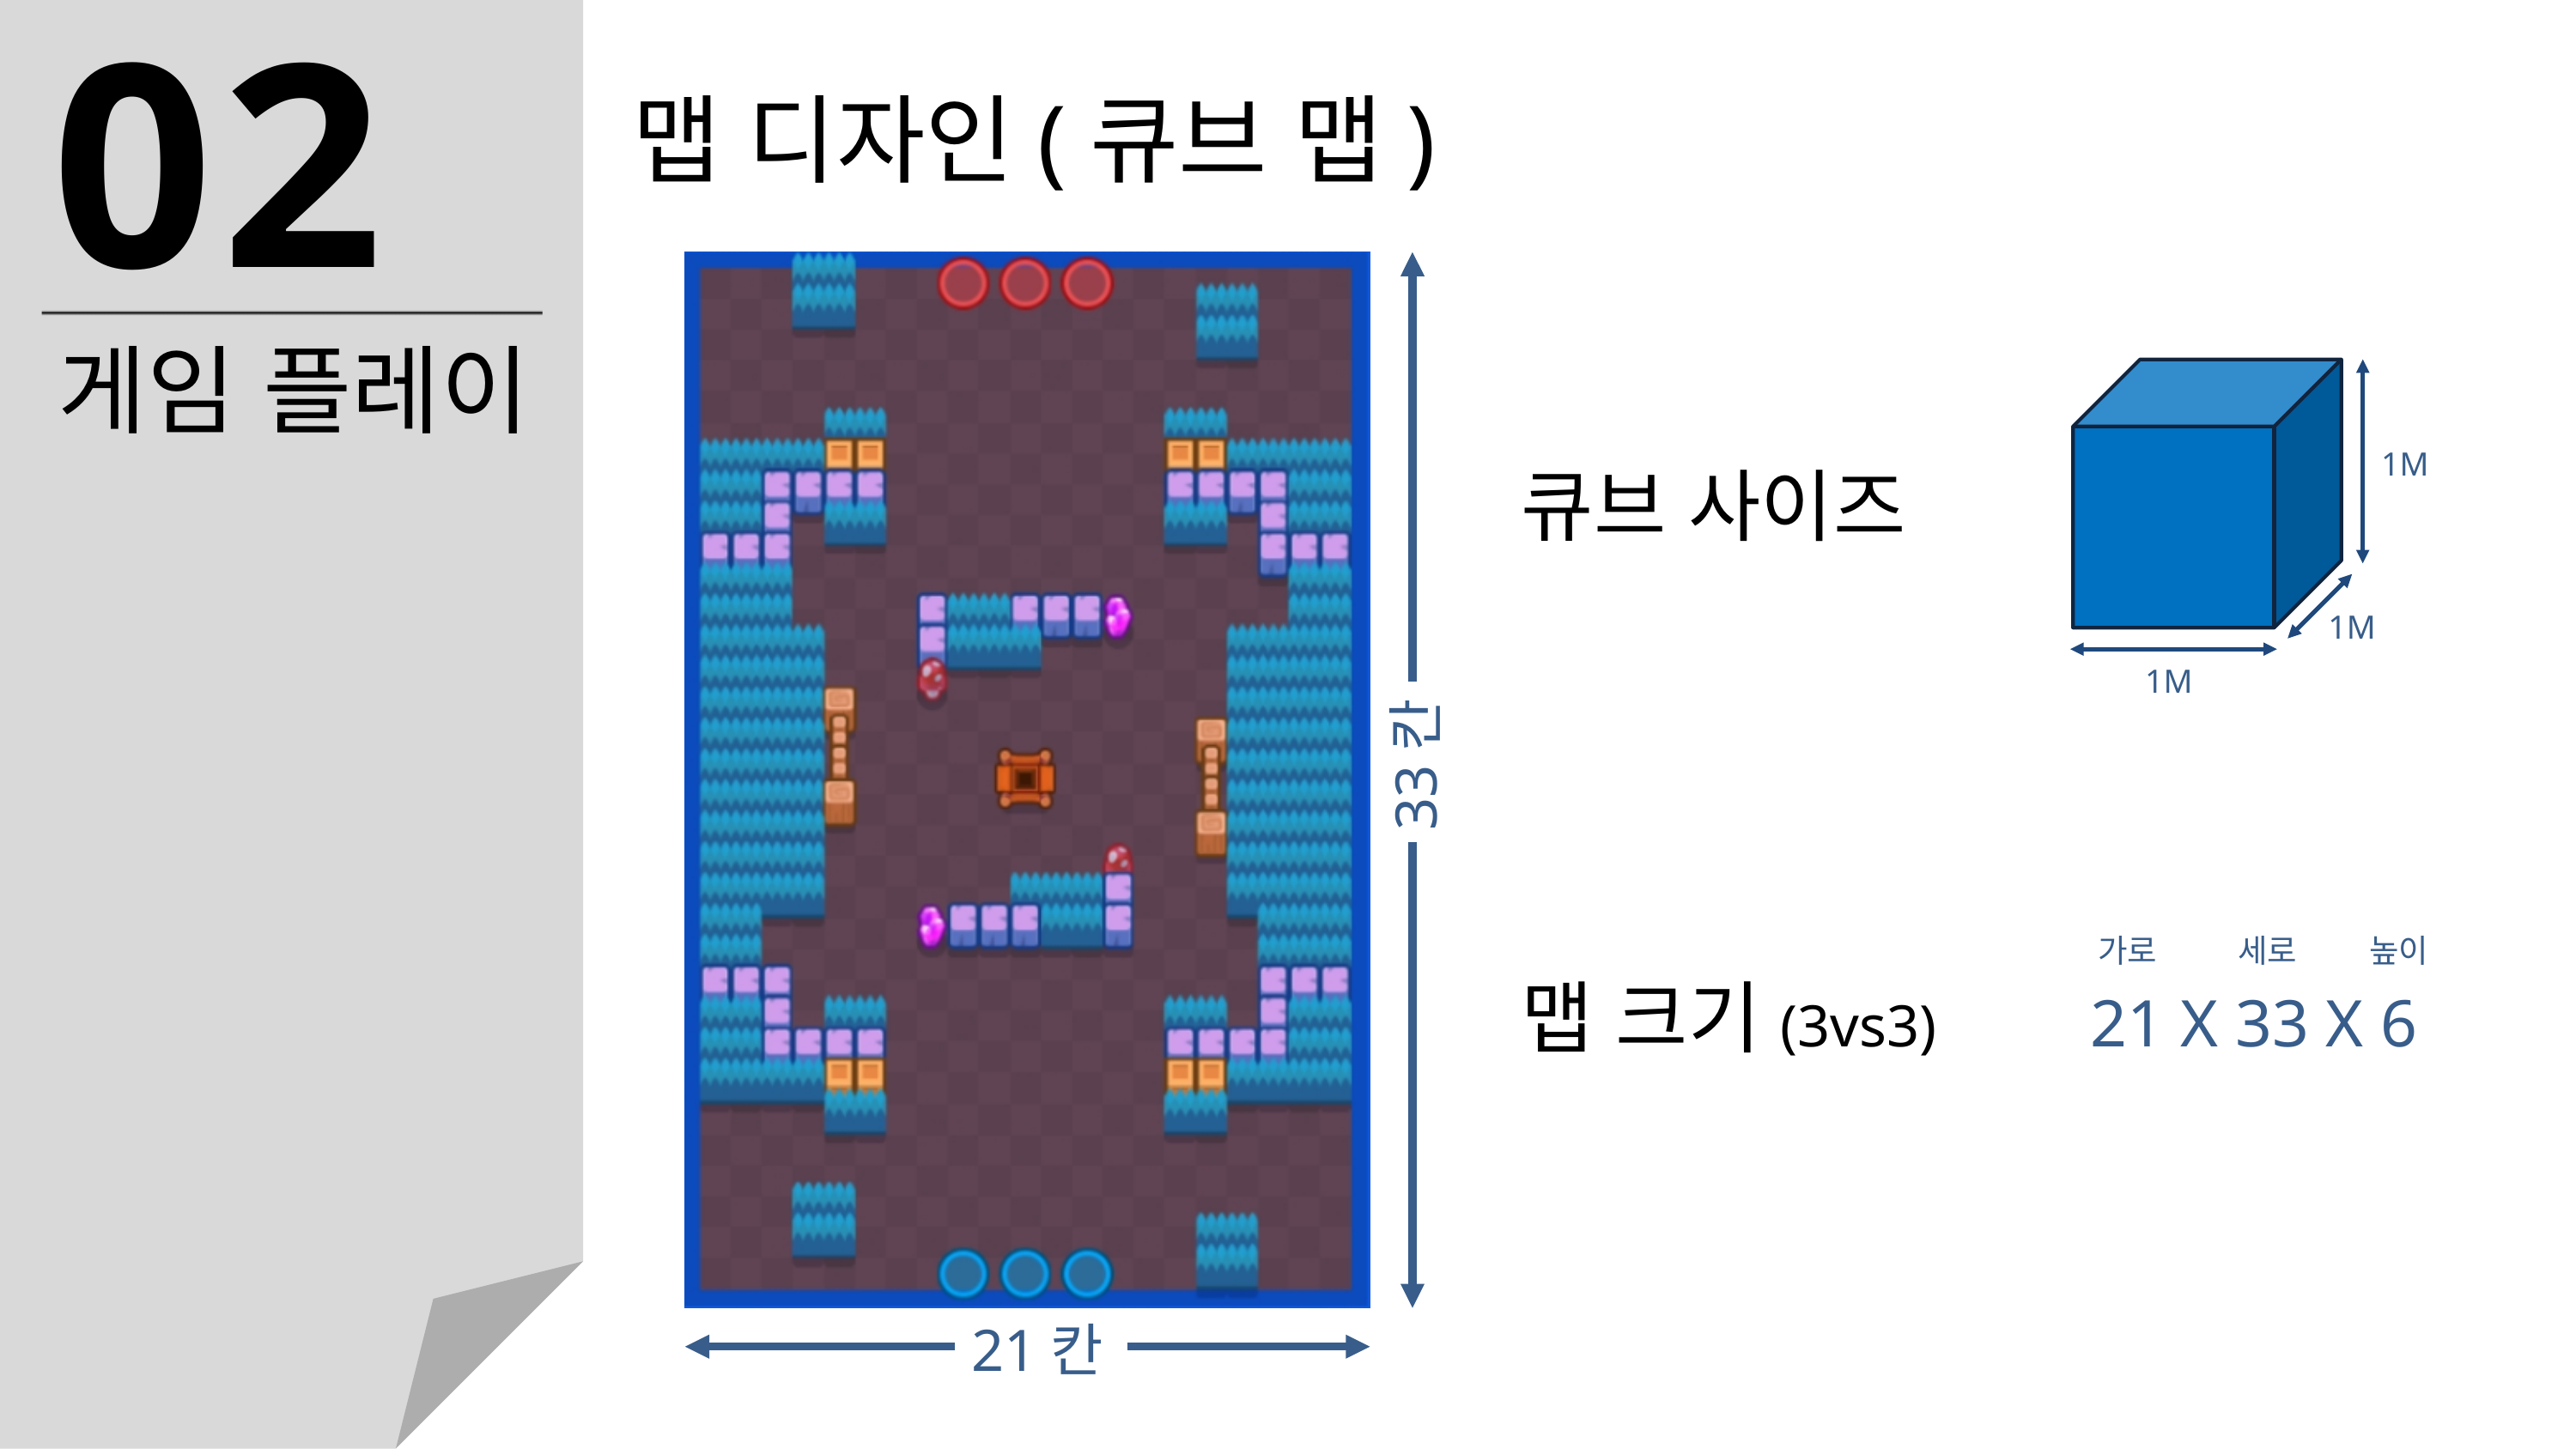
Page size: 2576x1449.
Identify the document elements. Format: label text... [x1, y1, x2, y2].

picture [684, 252, 1370, 1307]
text_box 큐브 사이즈 [1509, 450, 2065, 576]
text_box 게임 플레이 [0, 323, 543, 439]
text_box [2069, 359, 2448, 703]
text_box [40, 307, 543, 318]
text_box [0, 0, 586, 1449]
text_box 02 [39, 323, 473, 360]
text_box 02 [39, 0, 473, 308]
text_box 맵 크기(3vs3) [1509, 961, 2263, 1088]
text_box 21 X 33 X 6 [1985, 976, 2523, 1116]
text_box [684, 1307, 1370, 1424]
text_box 가로 세로 높이 [1989, 924, 2538, 964]
text_box 맵 디자인(큐브 맵) [619, 72, 1471, 188]
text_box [902, 722, 1960, 838]
